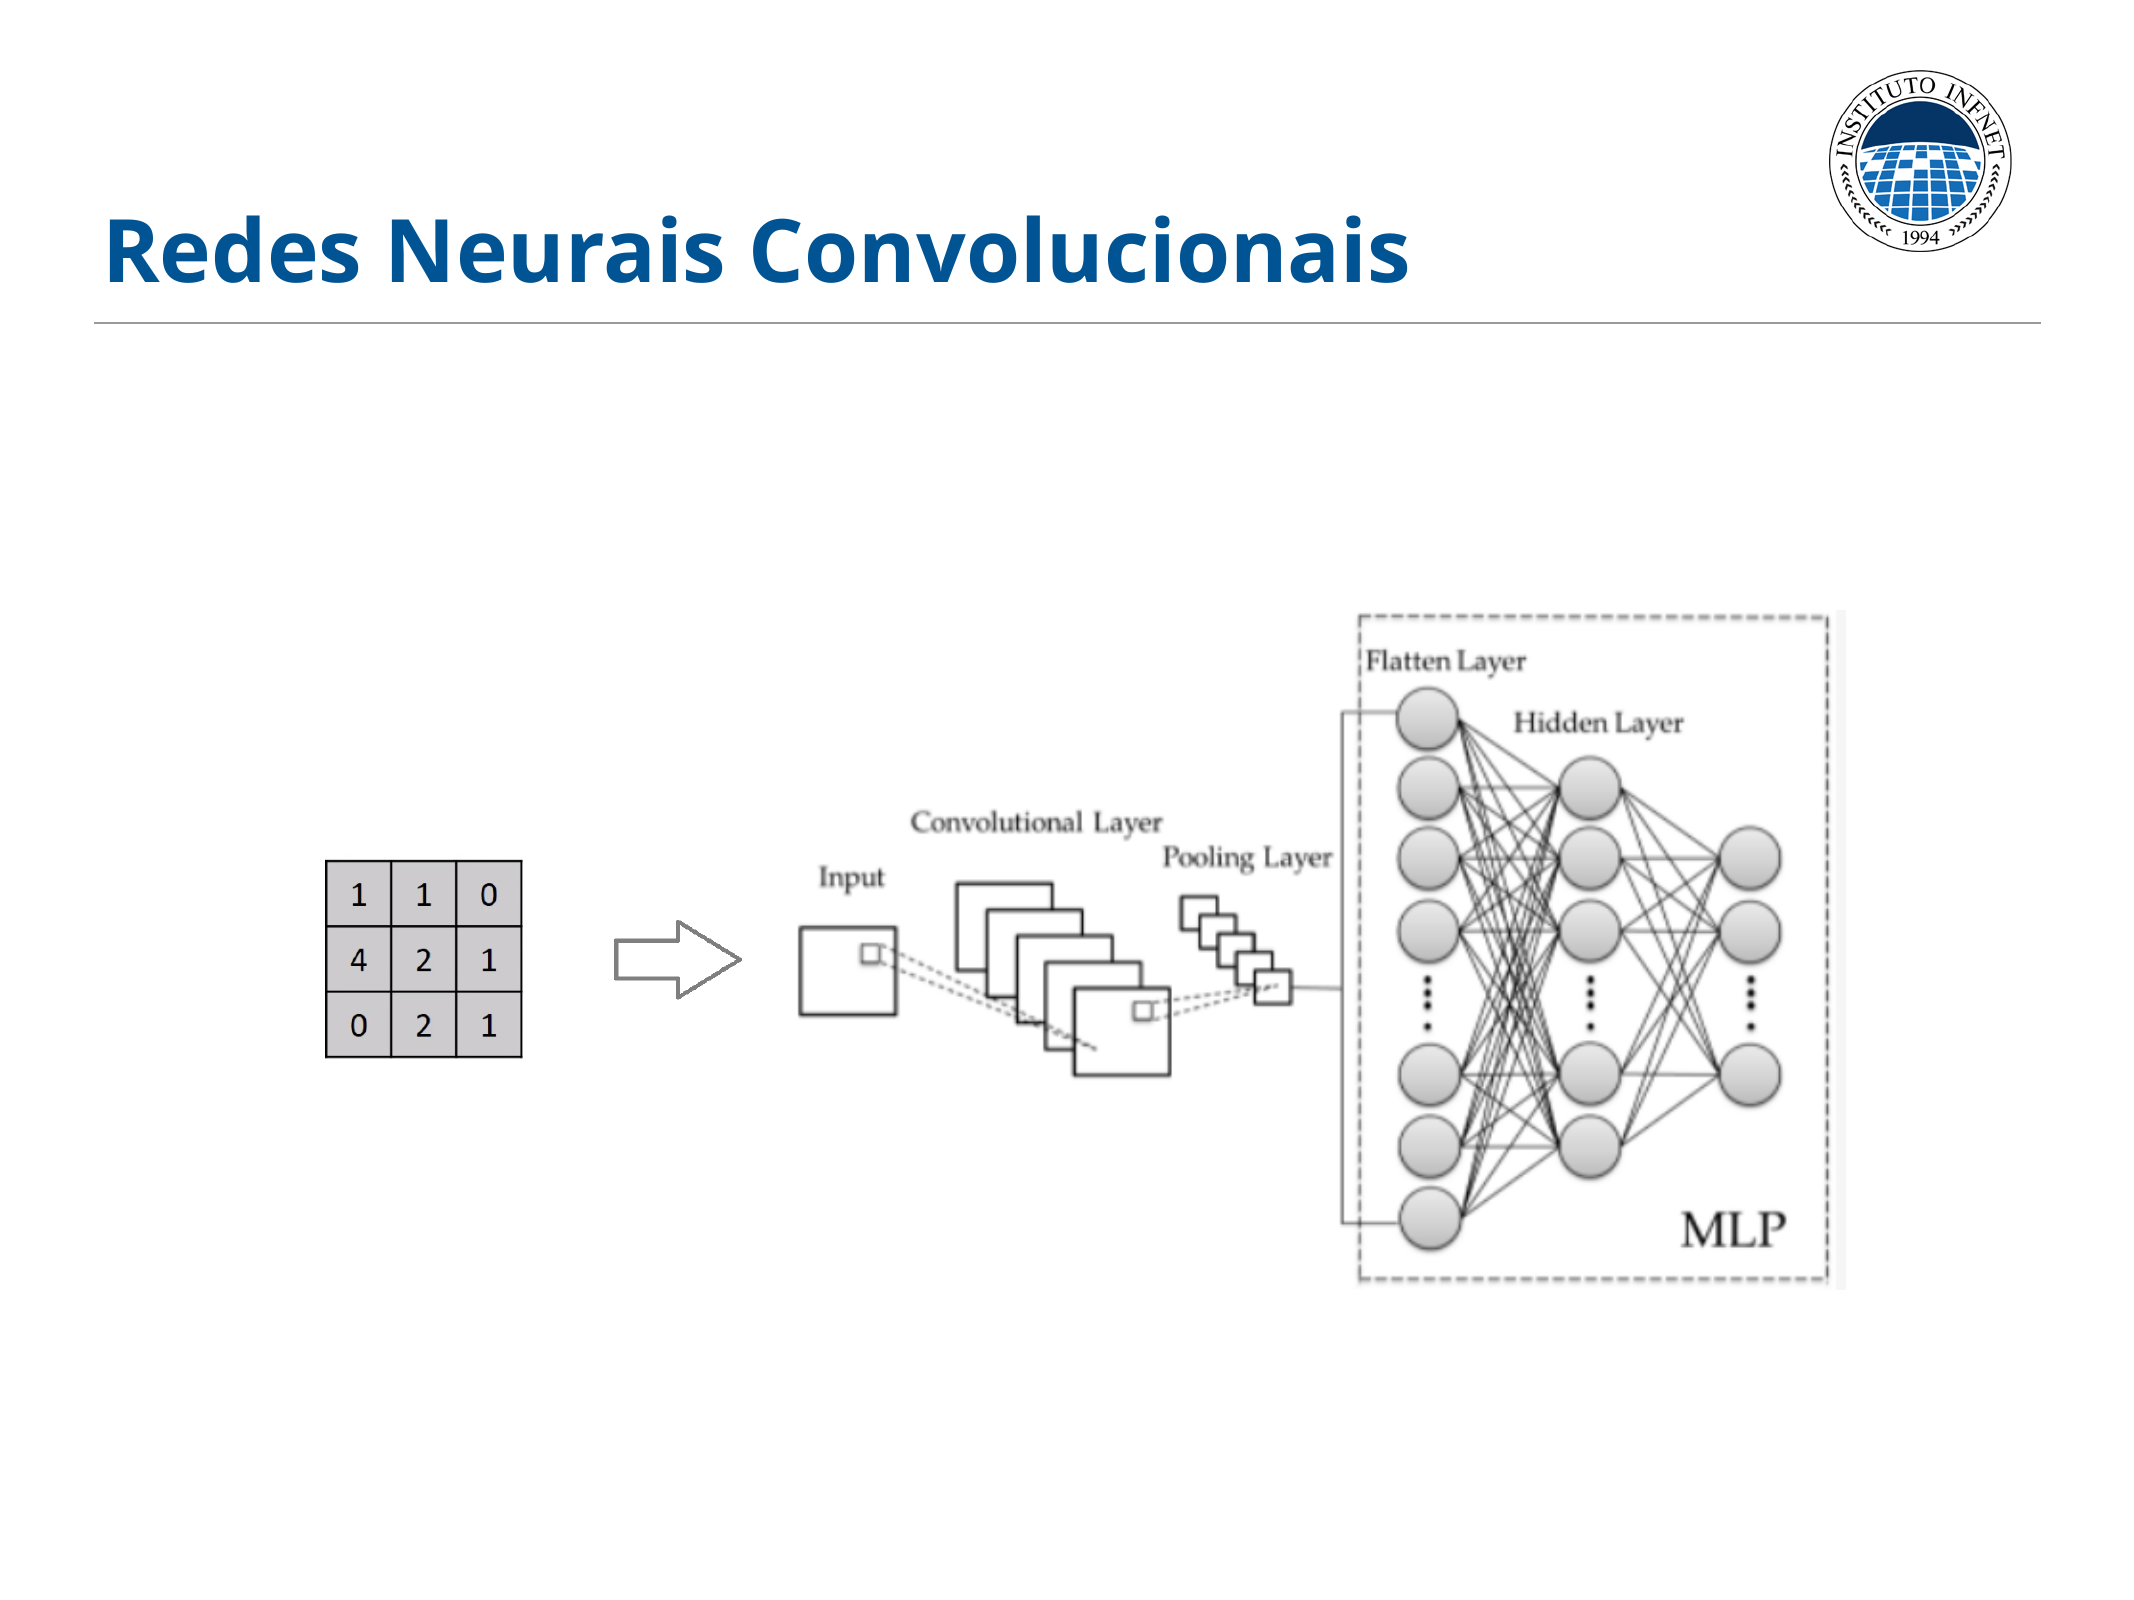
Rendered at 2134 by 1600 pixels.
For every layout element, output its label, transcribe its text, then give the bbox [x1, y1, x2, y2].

picture [258, 691, 761, 1300]
picture [1818, 54, 2023, 267]
title Redes Neurais Convolucionais [93, 79, 1629, 309]
picture [791, 610, 1846, 1290]
